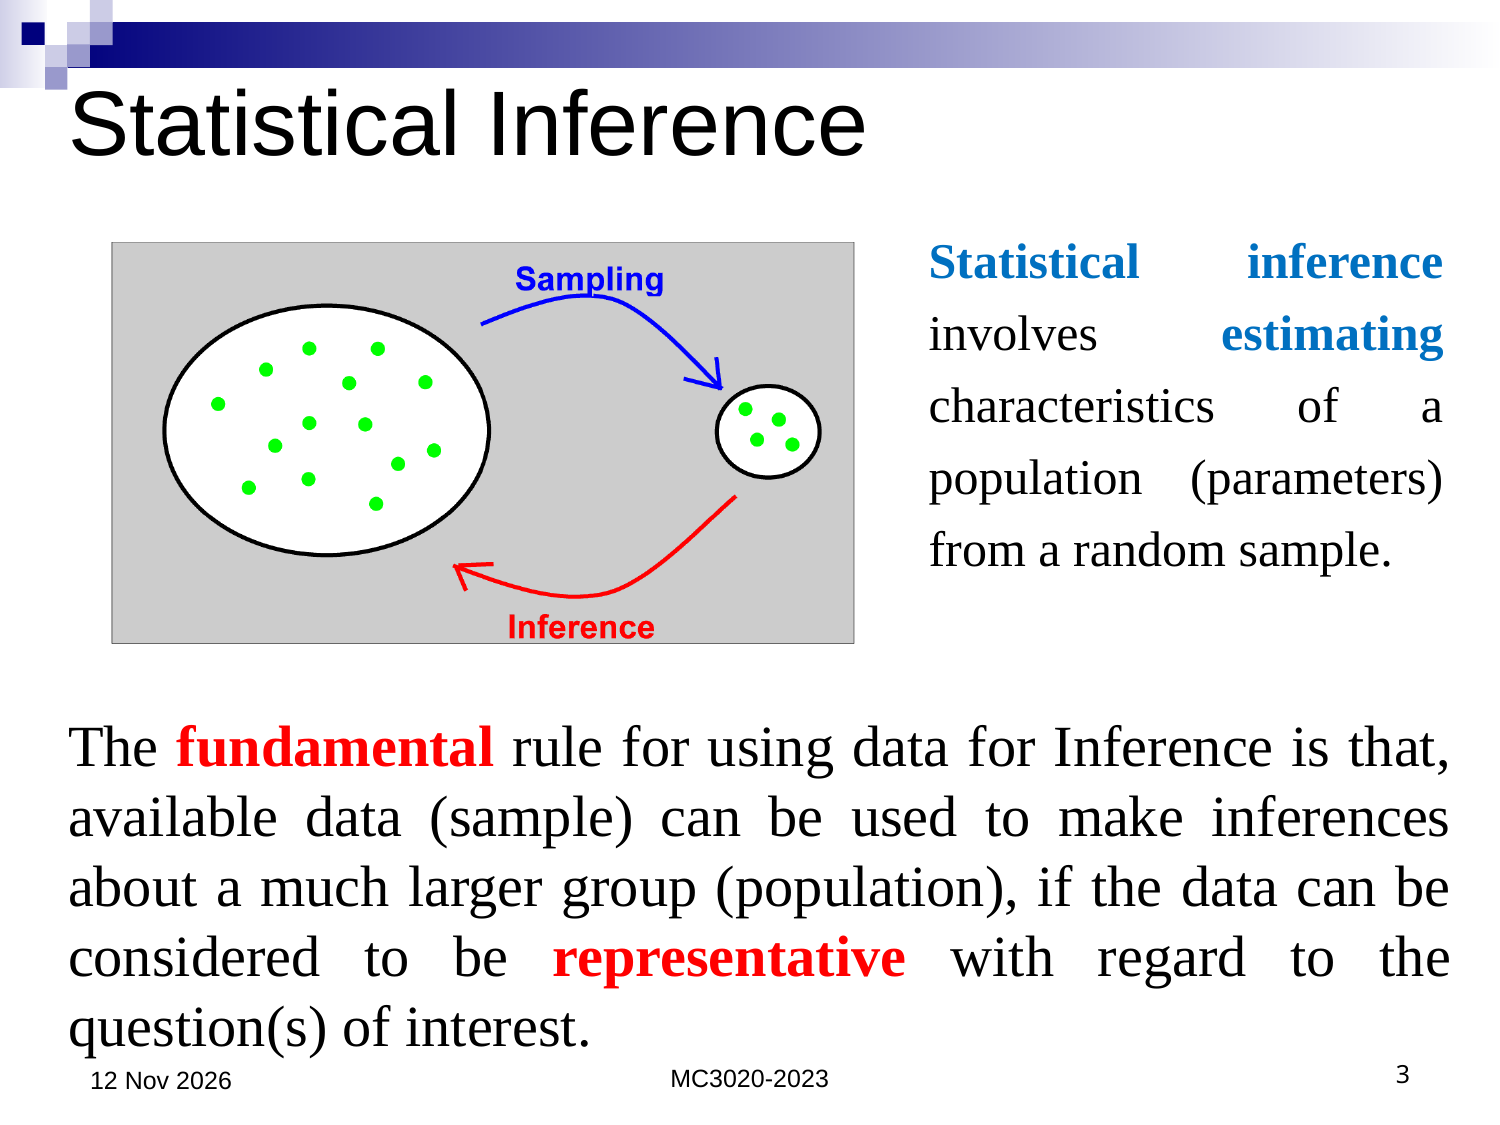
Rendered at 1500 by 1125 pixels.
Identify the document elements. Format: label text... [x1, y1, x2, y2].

picture [111, 241, 855, 644]
title Statistical Inference [53, 0, 1104, 238]
text_box The fundamental rule for using data for Inference is that, available data (sample) can be used to make inferences about a much larger group (population), if the data can be considered to be representative with regard to the question(s) of interest. [53, 700, 1467, 1066]
slide_number 14-Jul-25 [75, 1024, 425, 1103]
list Statistical inference involves estimating characteristics of a population (parameters) from a random sample. [913, 209, 1459, 649]
footer MC3020-2023 [512, 1025, 988, 1100]
slide_number 3 [1074, 1025, 1425, 1100]
